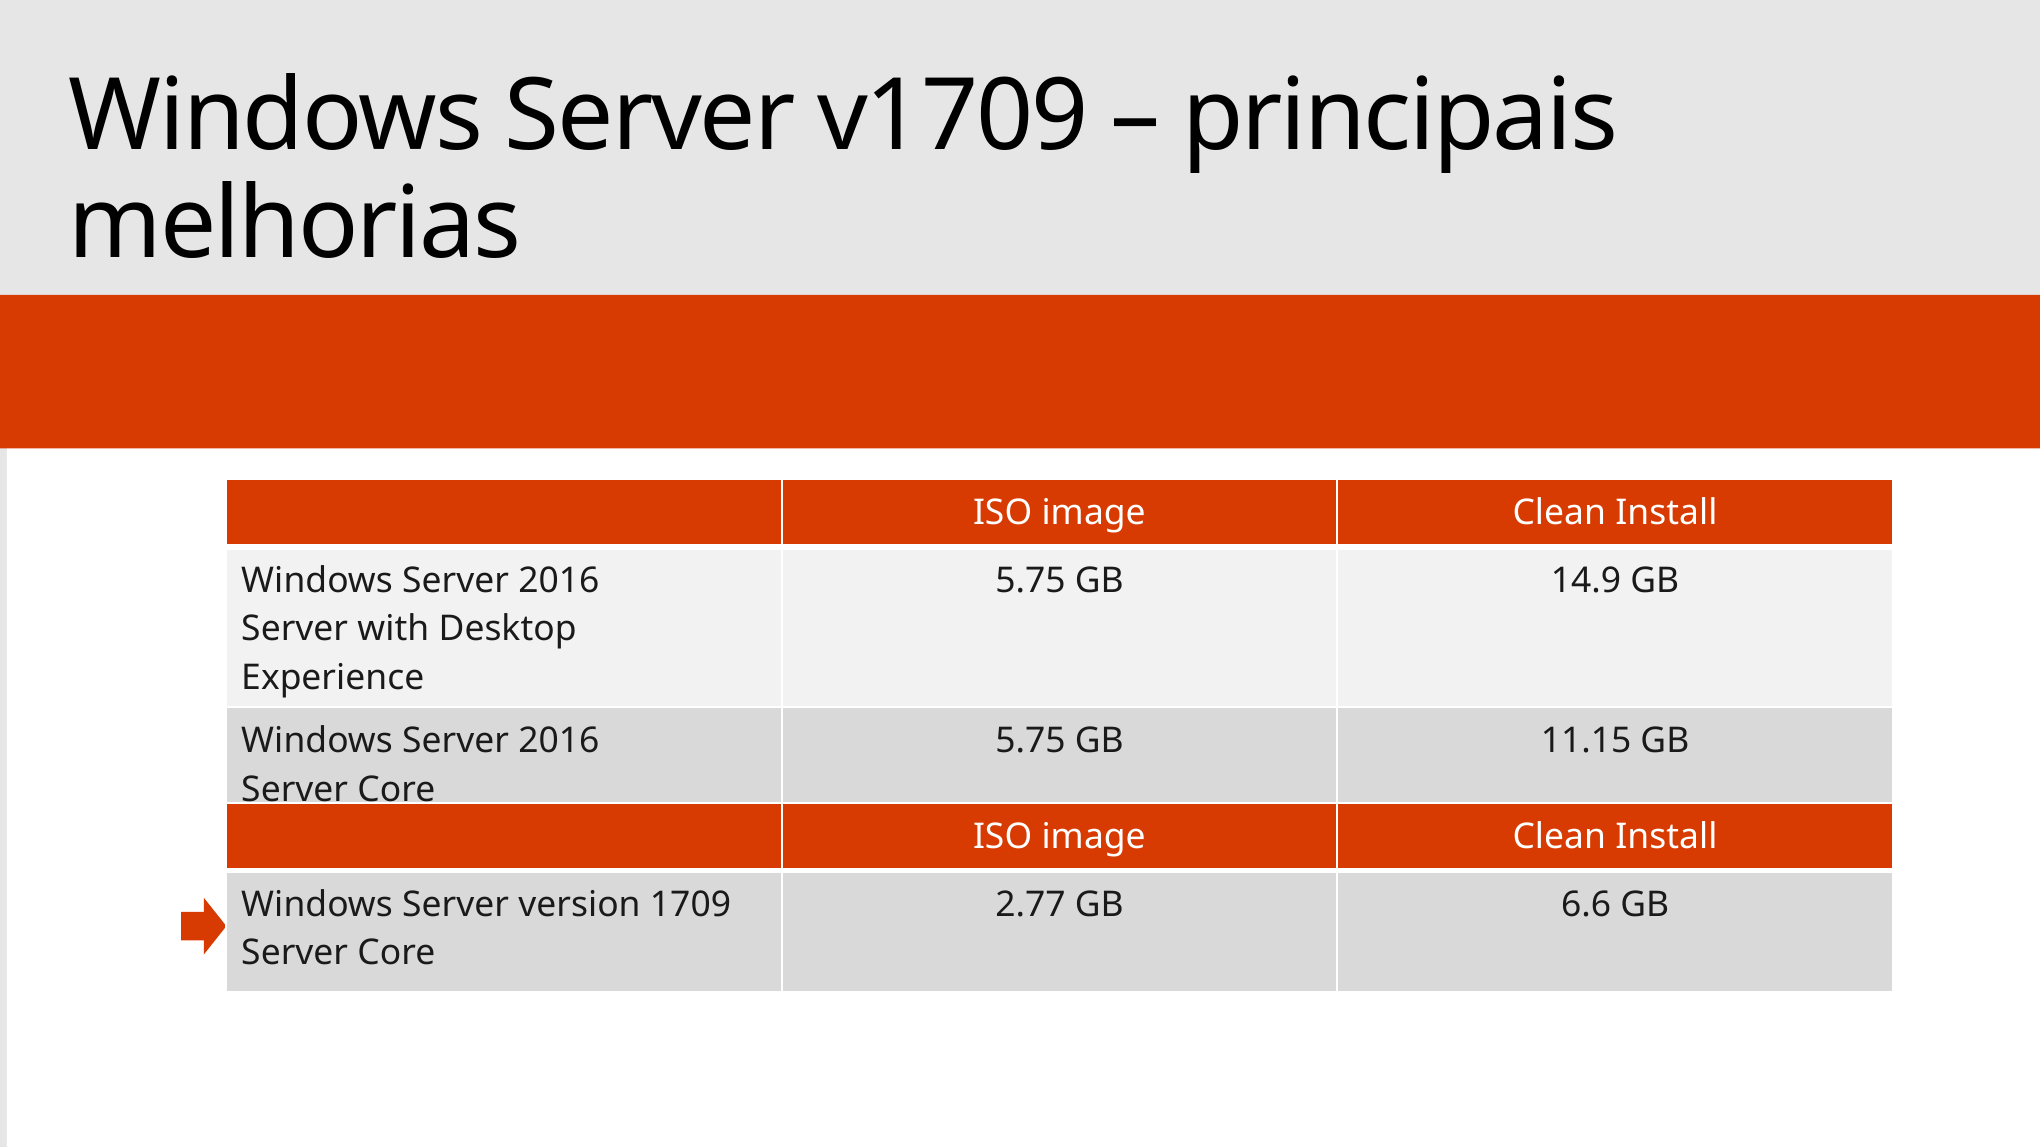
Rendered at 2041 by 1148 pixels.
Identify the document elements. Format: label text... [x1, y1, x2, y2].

table_cell 5.75 GB [783, 550, 1336, 706]
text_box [0, 294, 2041, 449]
text_box [6, 449, 2041, 1148]
table_header Clean Install [1338, 804, 1892, 868]
table_cell 6.6 GB [1338, 873, 1892, 991]
table_cell 5.75 GB [783, 708, 1336, 802]
table_cell 2.77 GB [783, 873, 1336, 991]
table_header [227, 480, 781, 544]
table_header Clean Install [1338, 480, 1892, 544]
table_cell Windows Server version 1709 Server Core [227, 873, 781, 991]
table_cell 14.9 GB [1338, 550, 1892, 706]
title Windows Server v1709 – principais melhorias [45, 48, 1996, 199]
table_header [227, 804, 781, 868]
table_header ISO image [783, 804, 1336, 868]
table_cell Windows Server 2016 Server with Desktop Experience [227, 550, 781, 706]
table_cell Windows Server 2016 Server Core [227, 708, 781, 802]
text_box [180, 897, 225, 956]
table_cell 11.15 GB [1338, 708, 1892, 802]
table_header ISO image [783, 480, 1336, 544]
